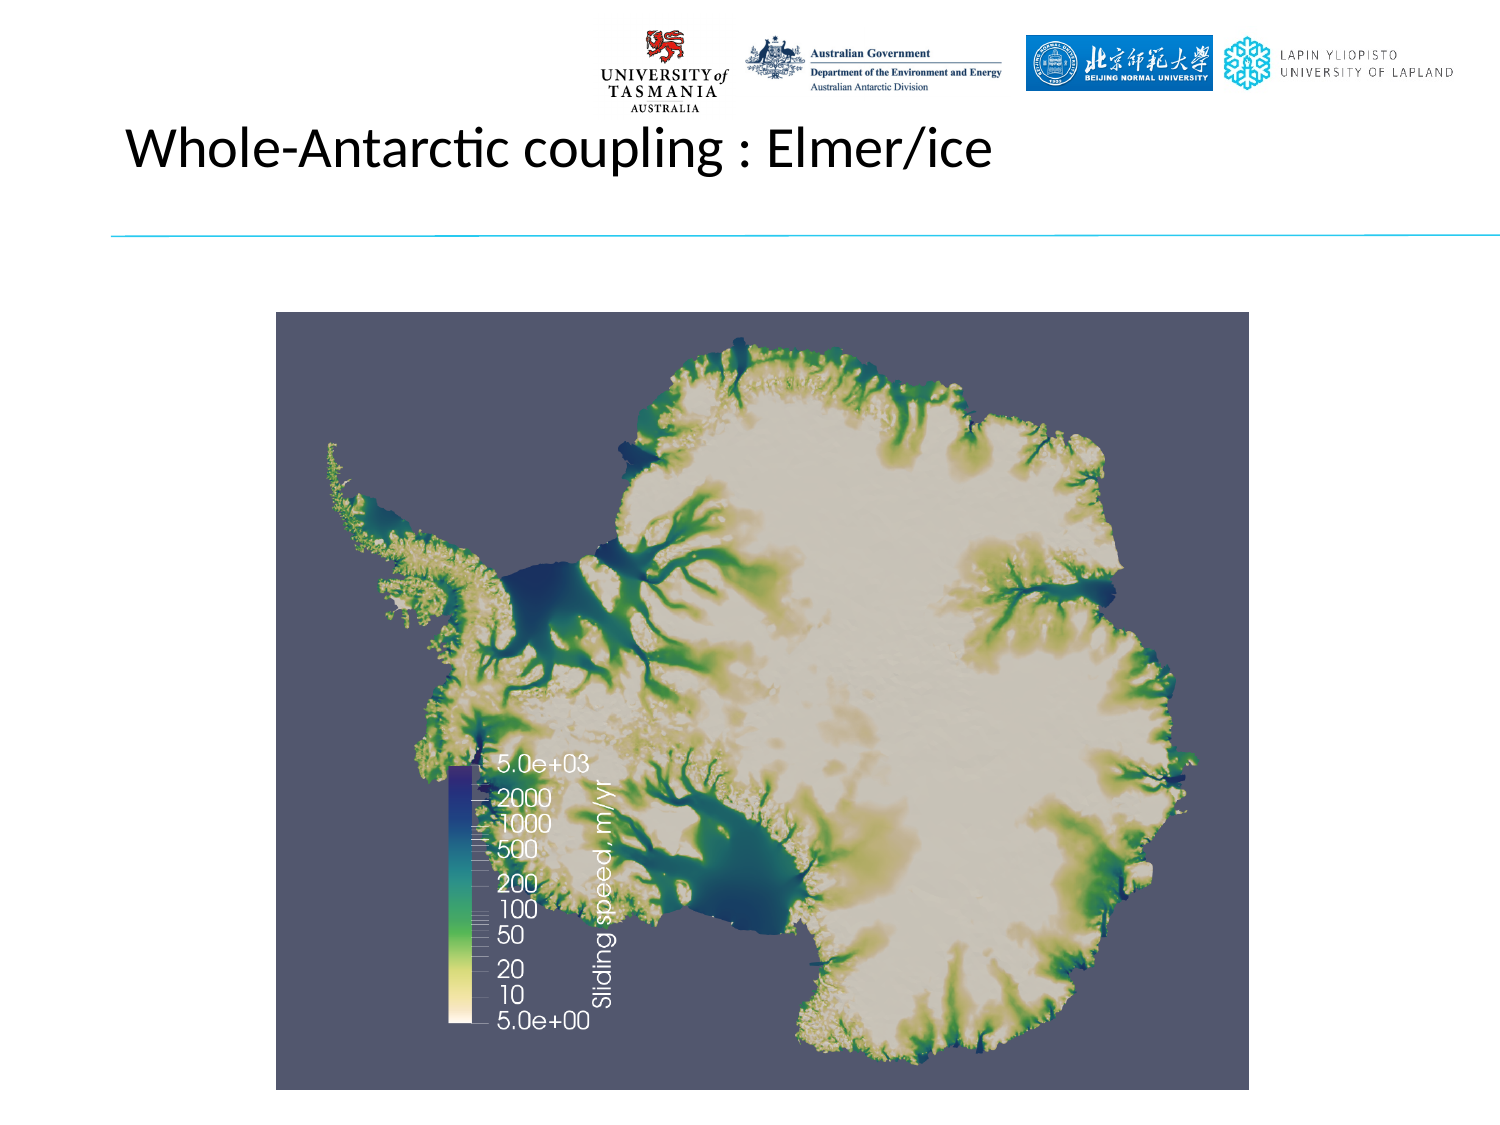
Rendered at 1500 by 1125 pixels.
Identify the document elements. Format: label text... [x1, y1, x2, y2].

text_box Whole-Antarctic coupling : Elmer/ice [110, 101, 1325, 188]
picture [1026, 26, 1465, 100]
picture [276, 312, 1249, 1091]
picture [593, 13, 1011, 120]
